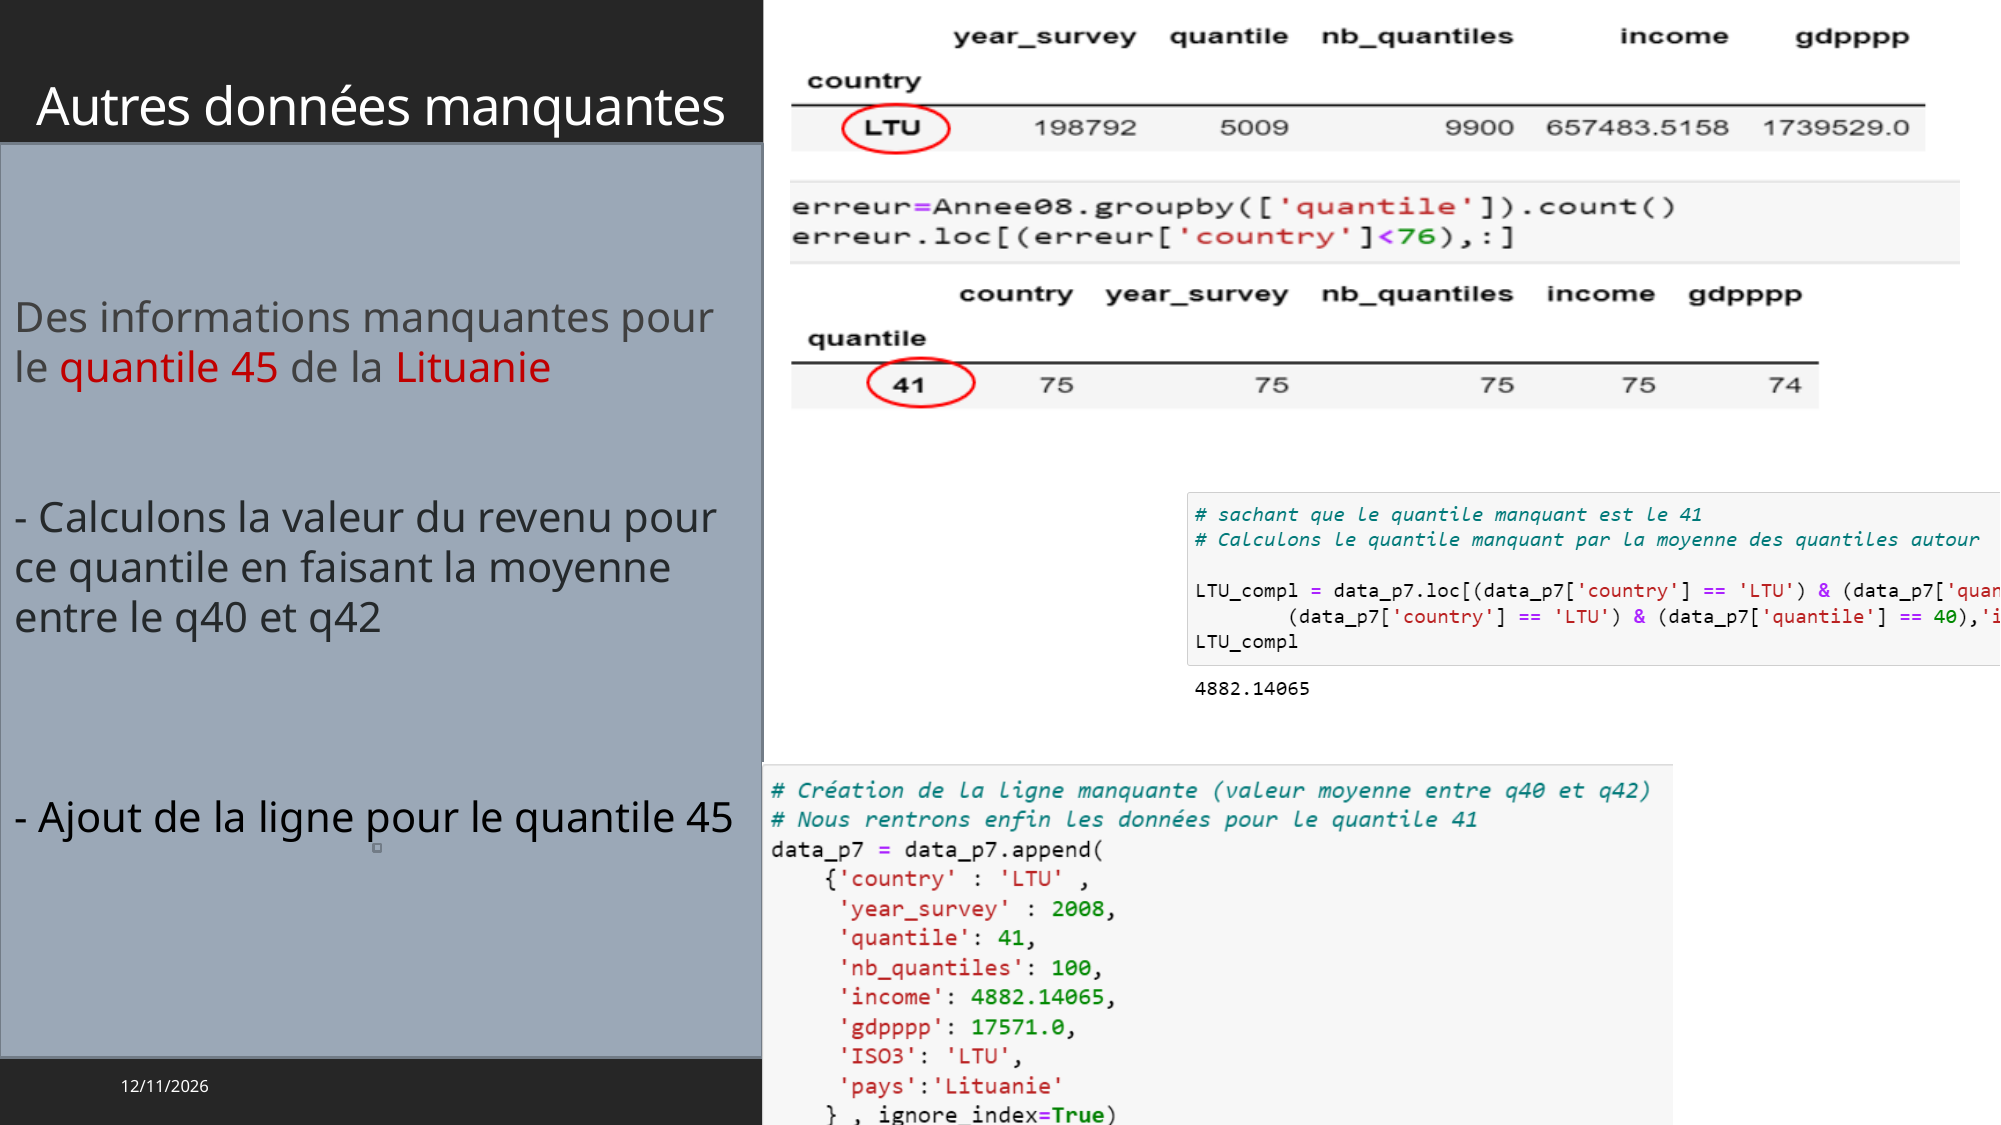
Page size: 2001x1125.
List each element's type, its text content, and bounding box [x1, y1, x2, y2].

picture [790, 17, 1960, 430]
picture [1183, 490, 2000, 711]
text_box [372, 843, 382, 853]
title Autres données manquantes [0, 22, 763, 142]
picture [761, 762, 1674, 1125]
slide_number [105, 1059, 683, 1118]
text_box Des informations manquantes pour le quantile 45 de la Lituanie - Calculons la valeur du revenu pour ce quantile en faisant la moyenne entre le q40 et q42 - Ajout de la ligne pour le quantile 45 [0, 142, 764, 1059]
